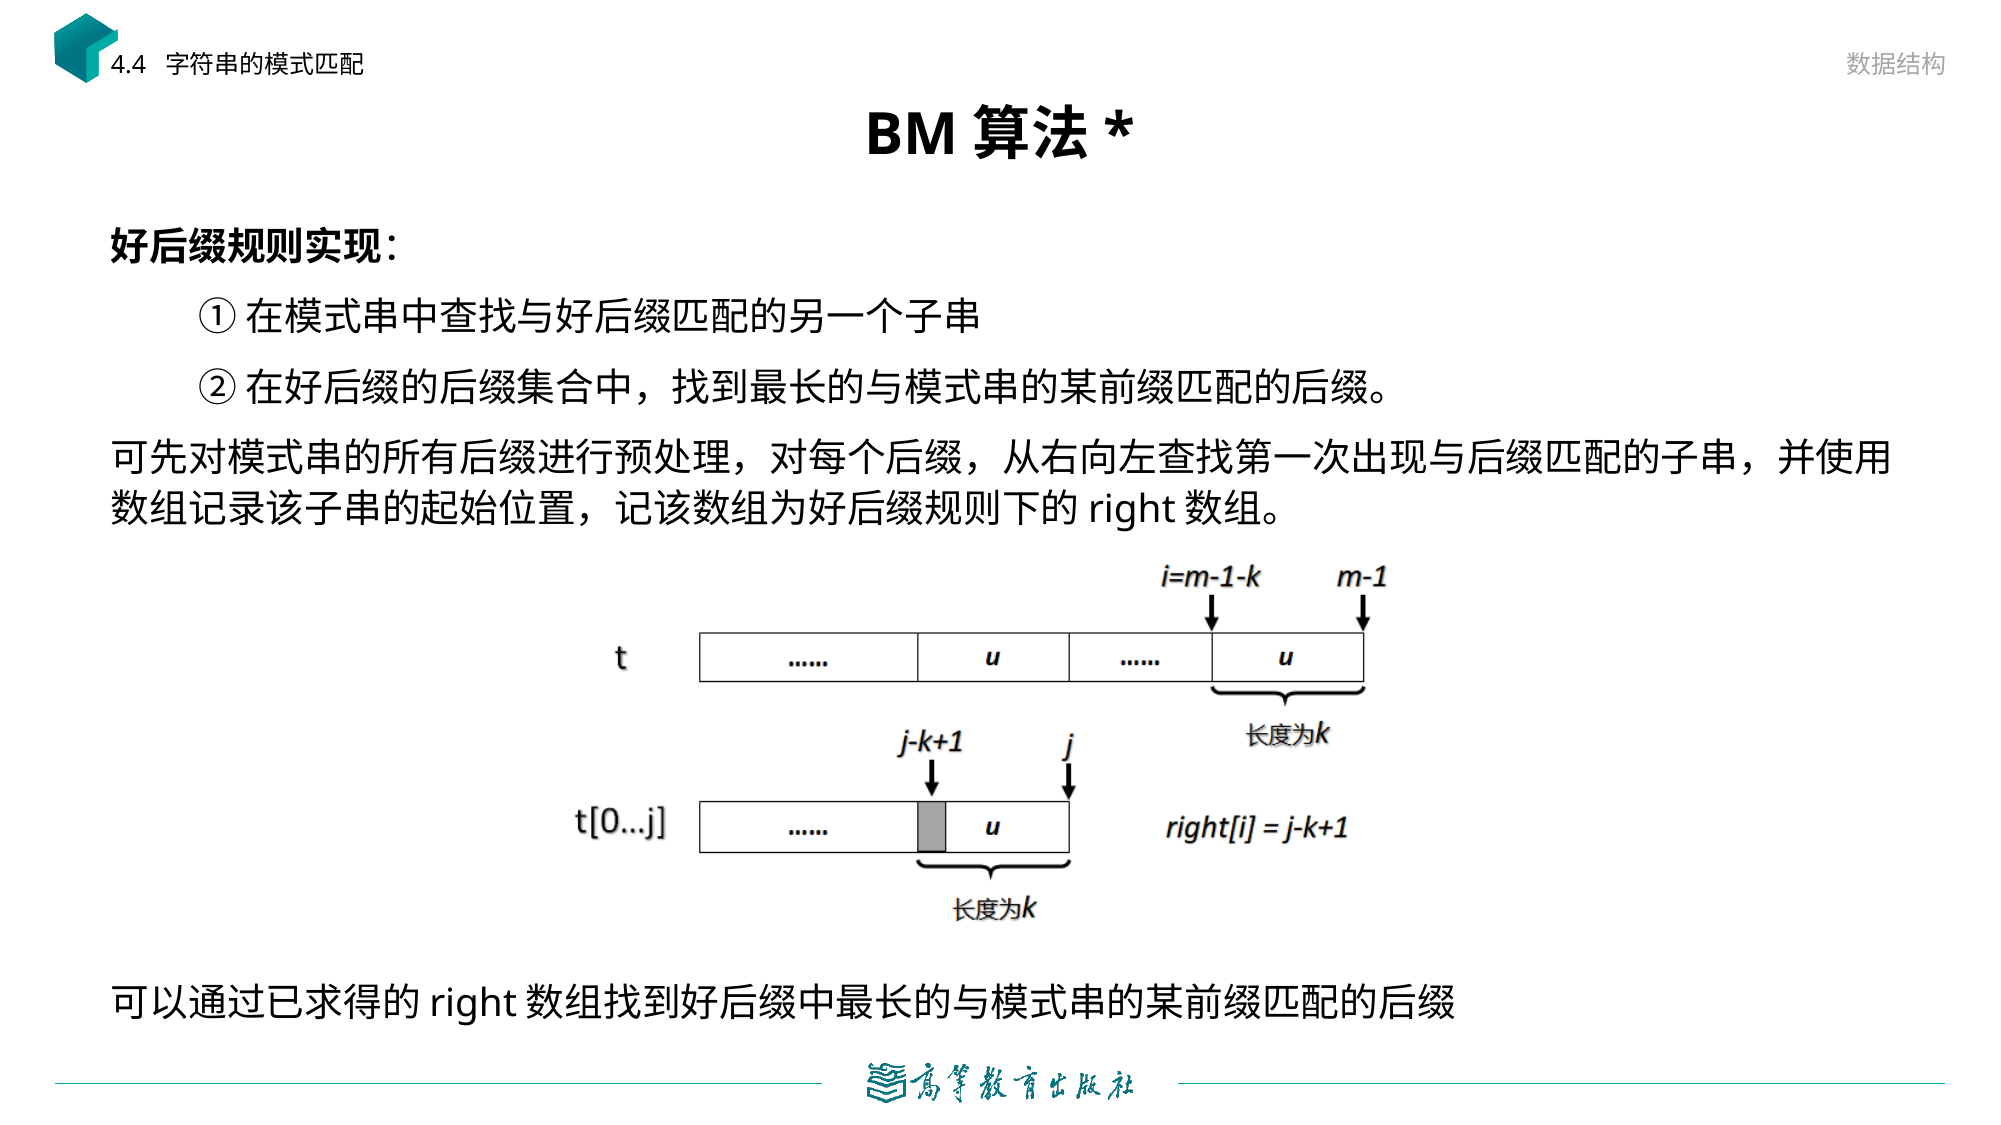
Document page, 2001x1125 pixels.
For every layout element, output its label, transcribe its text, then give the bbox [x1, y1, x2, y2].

picture [549, 544, 1431, 949]
subtitle 4.4 字符串的模式匹配 [95, 44, 894, 99]
list 好后缀规则实现： ①在模式串中查找与好后缀匹配的另一个子串 ②在好后缀的后缀集合中，找到最长的与模式串的某前缀匹配的后缀。 可先对模式串的所有后缀进行预处理，对每个后缀，从右向左查找第一次出现与后缀匹配的子串，并使用数组记录该子串的起始位置，记该数组为好后缀规则下的right数组。 可以通过已求得的right数组找到好后缀中最长的与模式串的某前缀匹配的后缀 [95, 209, 1910, 1039]
picture [867, 1063, 1133, 1103]
title BM算法* [137, 92, 1863, 178]
list 数据结构 [1115, 32, 1962, 86]
